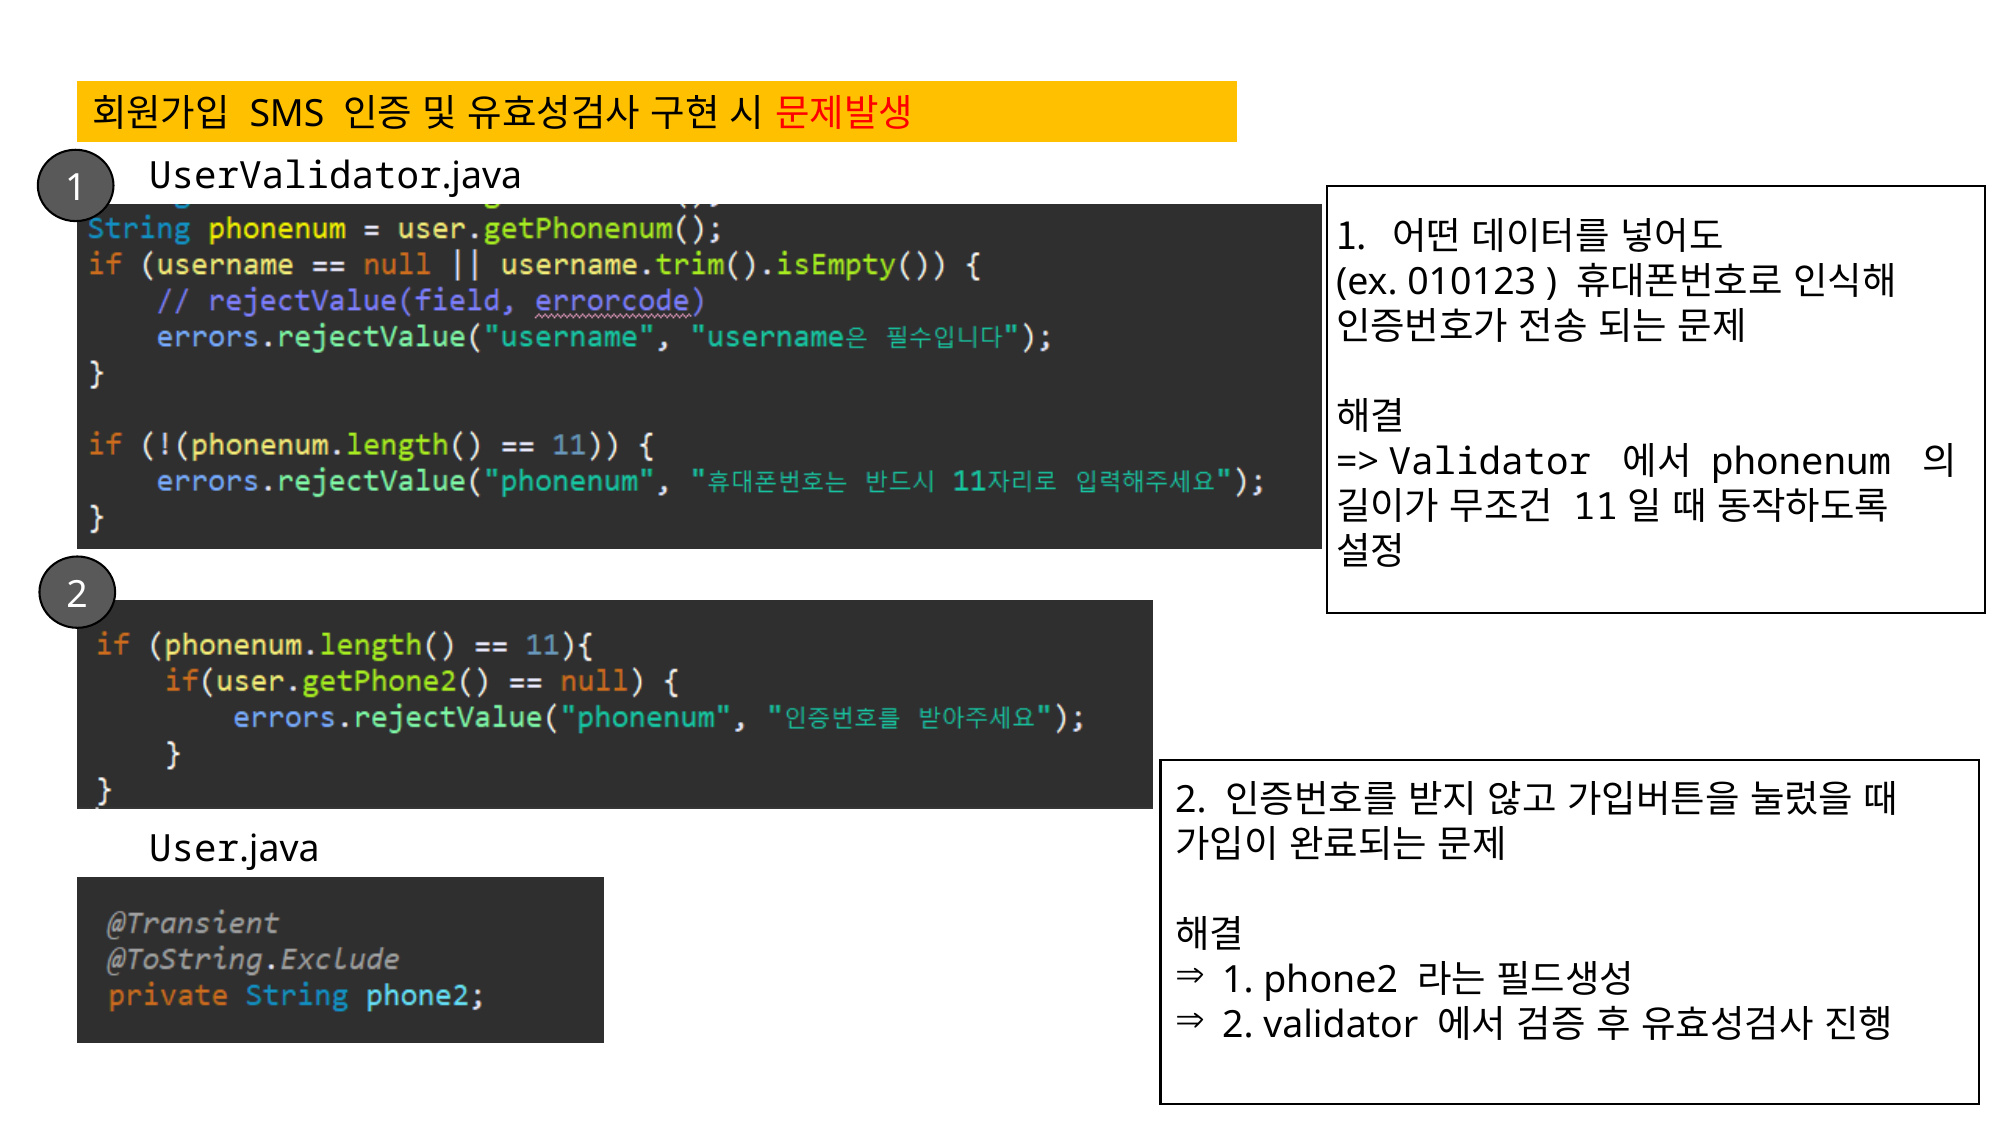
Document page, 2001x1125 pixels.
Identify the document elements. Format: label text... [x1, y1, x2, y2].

text_box User.java [134, 816, 557, 877]
picture [77, 600, 1153, 809]
text_box [1326, 185, 1986, 614]
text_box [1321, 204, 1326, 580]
text_box UserValidator.java [134, 143, 557, 203]
text_box [1159, 759, 1980, 1105]
text_box 회원가입 SMS 인증 및 유효성검사 구현 시 문제발생 [77, 81, 1237, 142]
text_box 2 [38, 555, 117, 629]
text_box 1 [36, 148, 115, 223]
picture [77, 204, 1322, 549]
picture [77, 877, 604, 1043]
